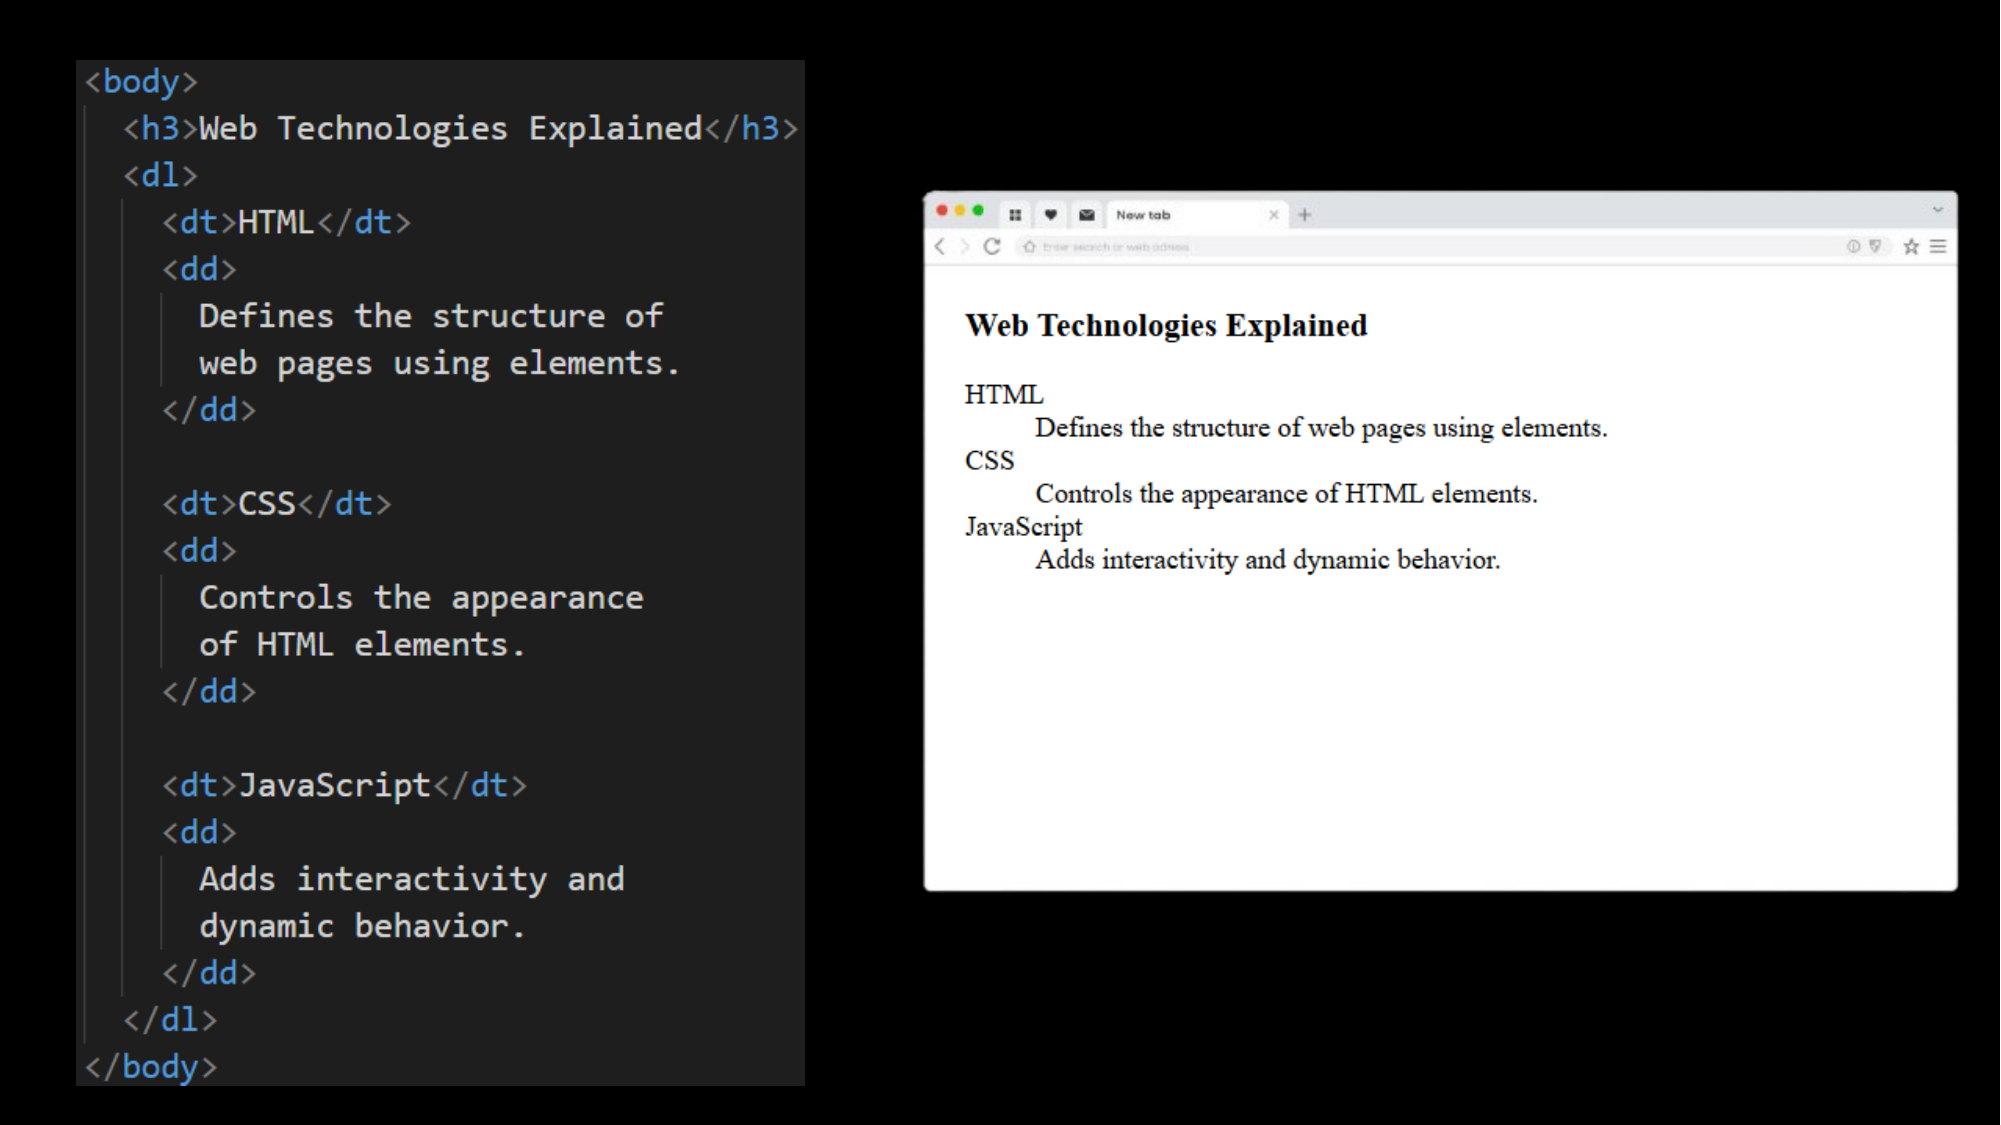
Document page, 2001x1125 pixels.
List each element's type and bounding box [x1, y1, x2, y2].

picture [76, 60, 805, 1086]
picture [882, 140, 2000, 933]
